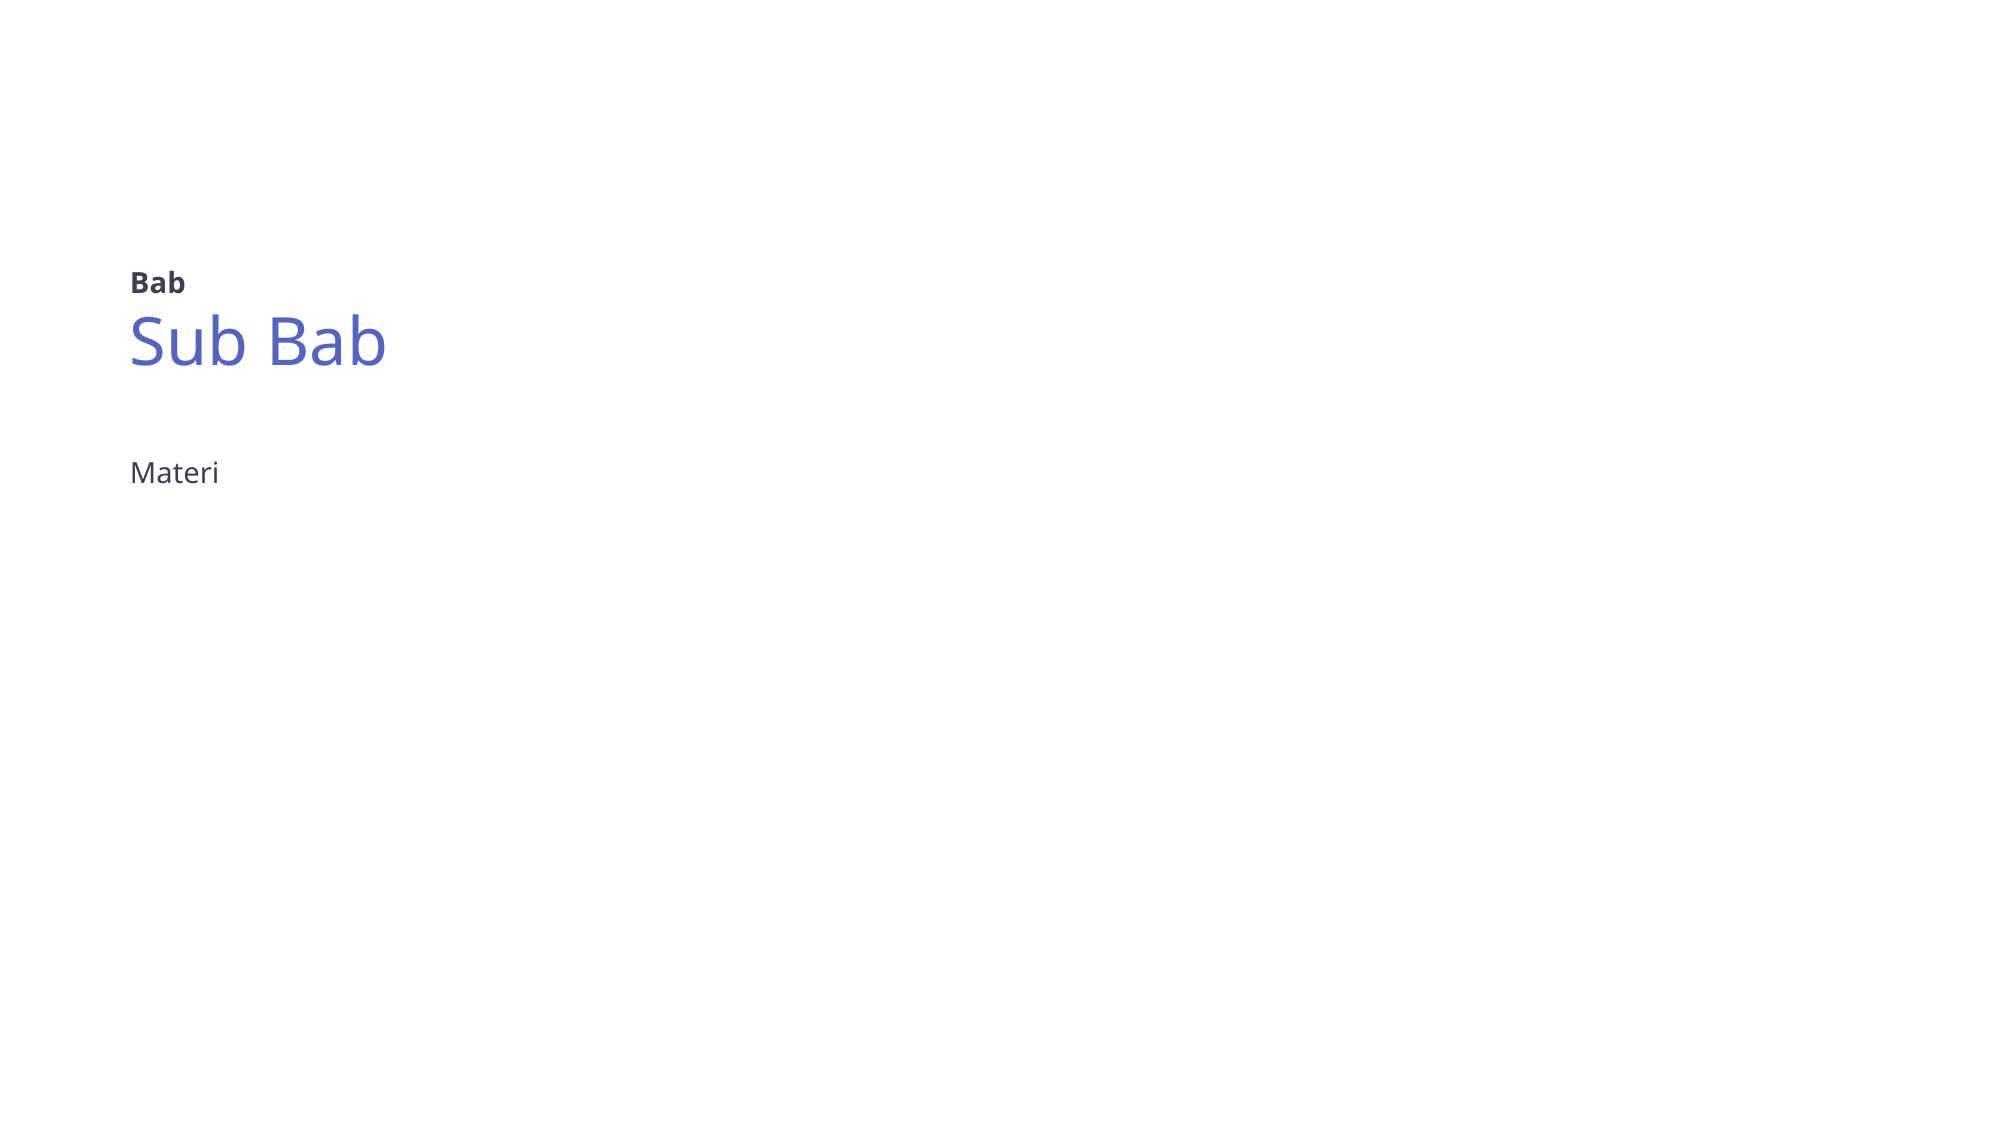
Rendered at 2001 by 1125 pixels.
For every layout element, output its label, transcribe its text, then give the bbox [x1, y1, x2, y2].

text_box Bab [115, 239, 315, 291]
text_box Sub Bab [115, 291, 910, 387]
text_box Materi [115, 429, 1885, 497]
